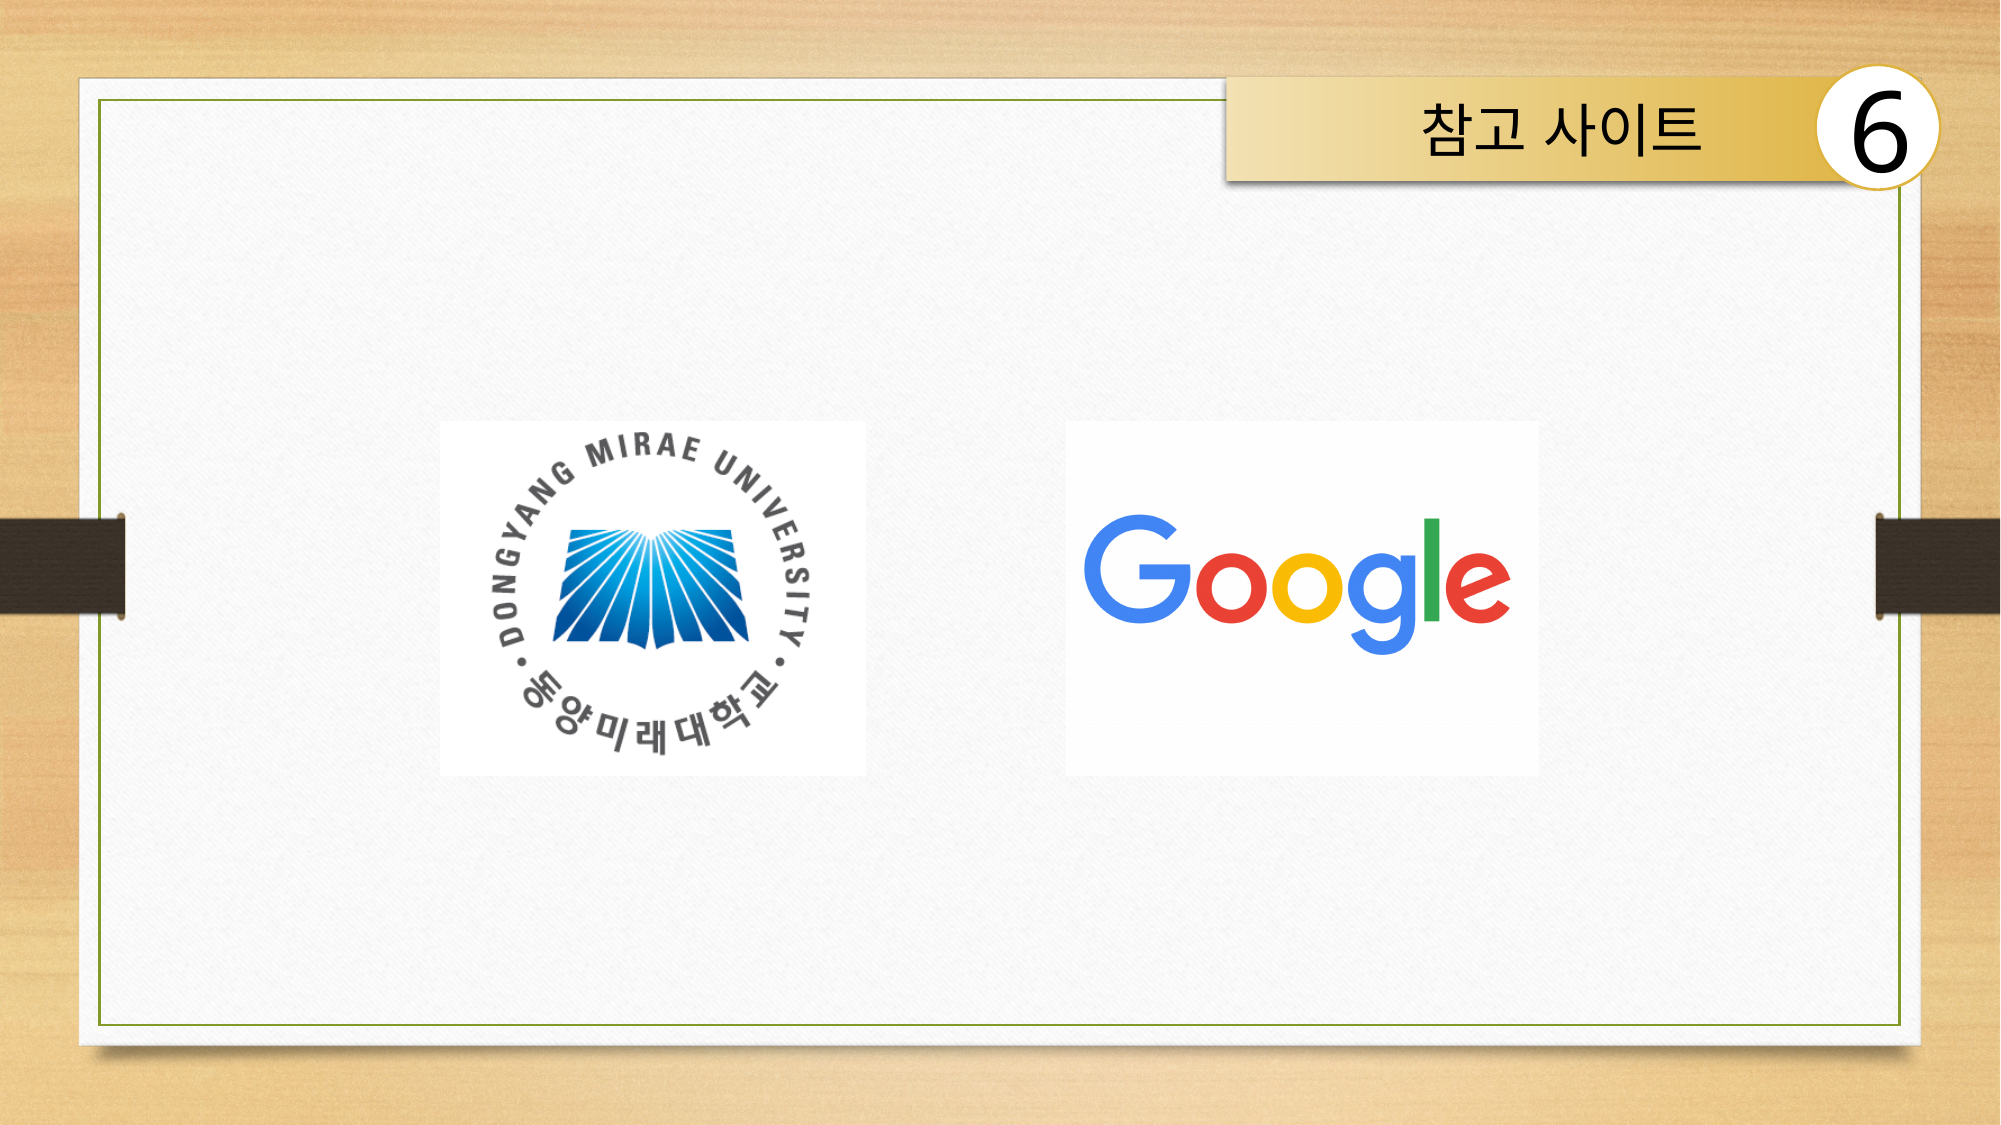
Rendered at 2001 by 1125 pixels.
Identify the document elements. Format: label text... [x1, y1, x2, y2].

text_box 참고 사이트 [1226, 77, 1837, 127]
text_box [264, 127, 2000, 203]
picture [0, 0, 2001, 1125]
text_box 6 [1814, 63, 1942, 127]
